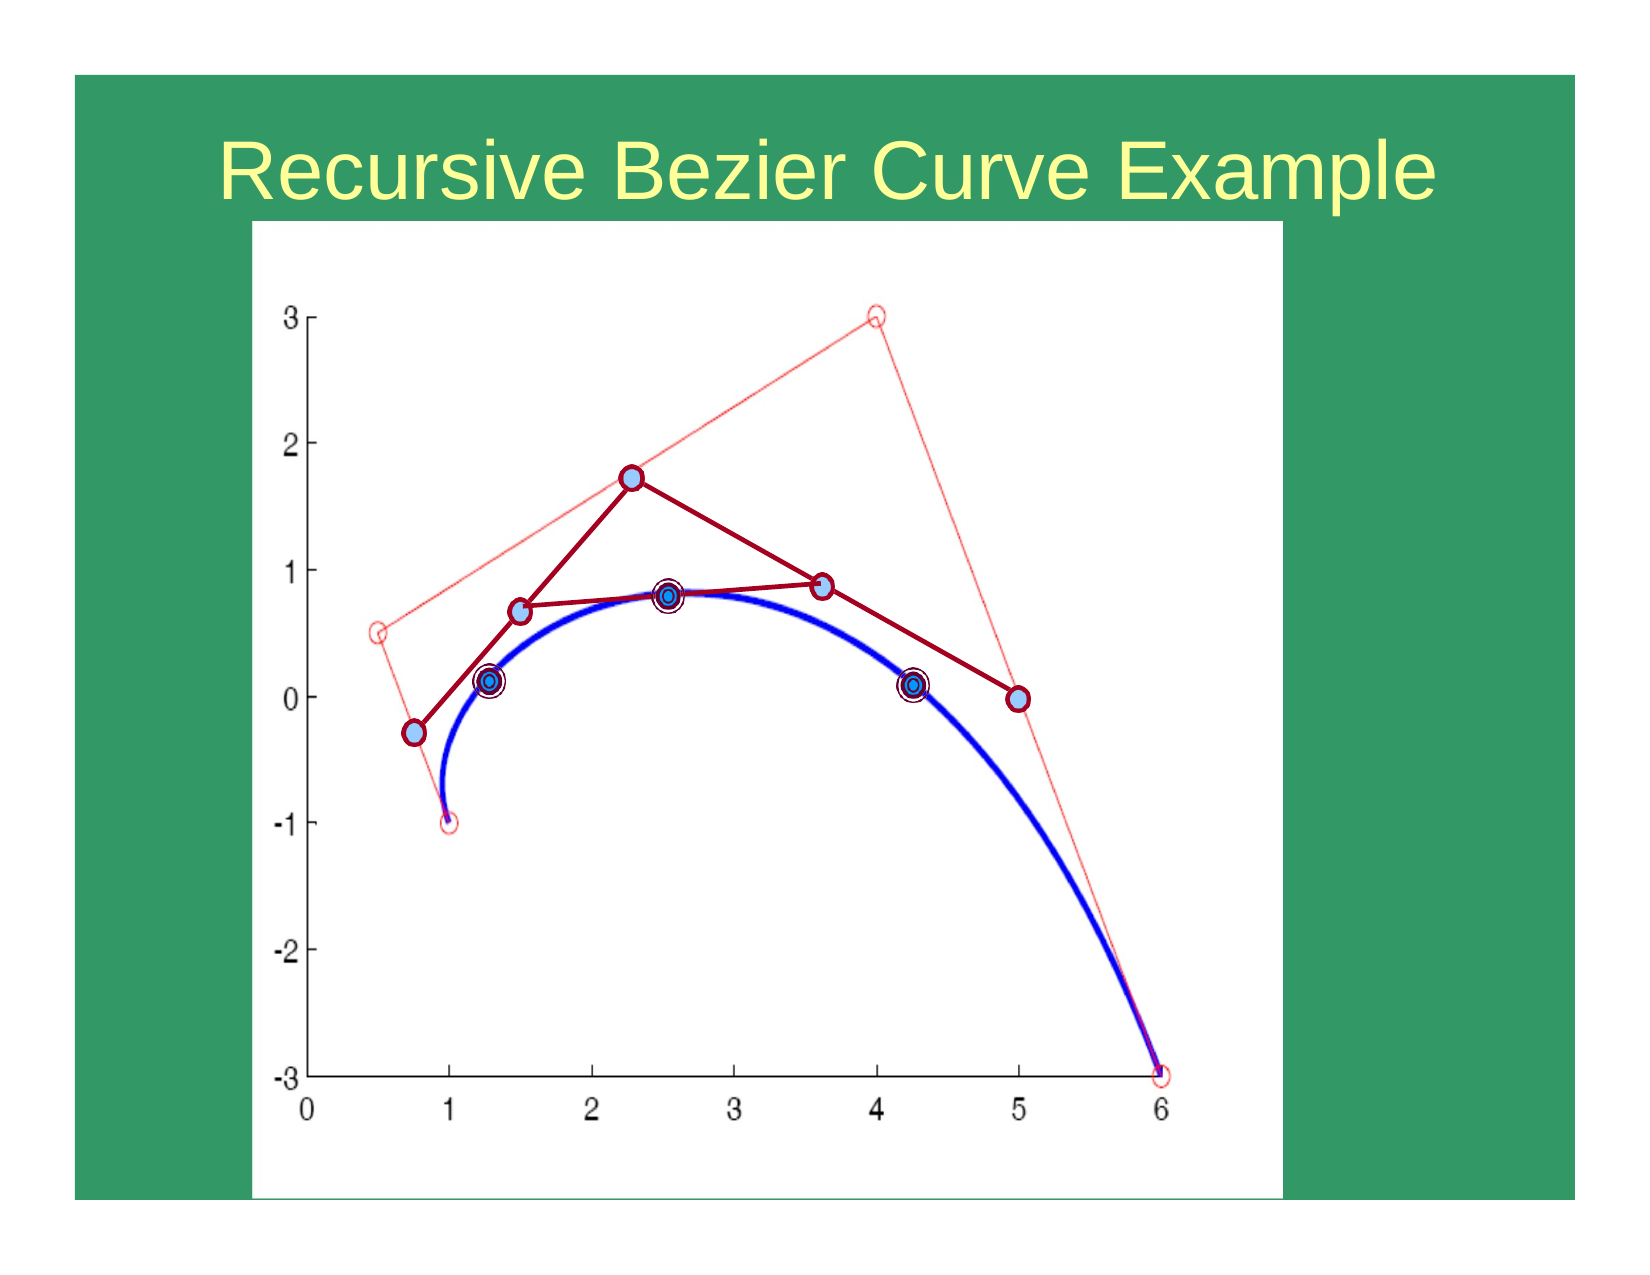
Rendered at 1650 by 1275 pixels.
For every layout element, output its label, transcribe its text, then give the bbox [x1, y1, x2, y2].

picture [251, 219, 1283, 1199]
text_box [400, 464, 1031, 747]
title Recursive Bezier Curve Example [215, 114, 1443, 330]
